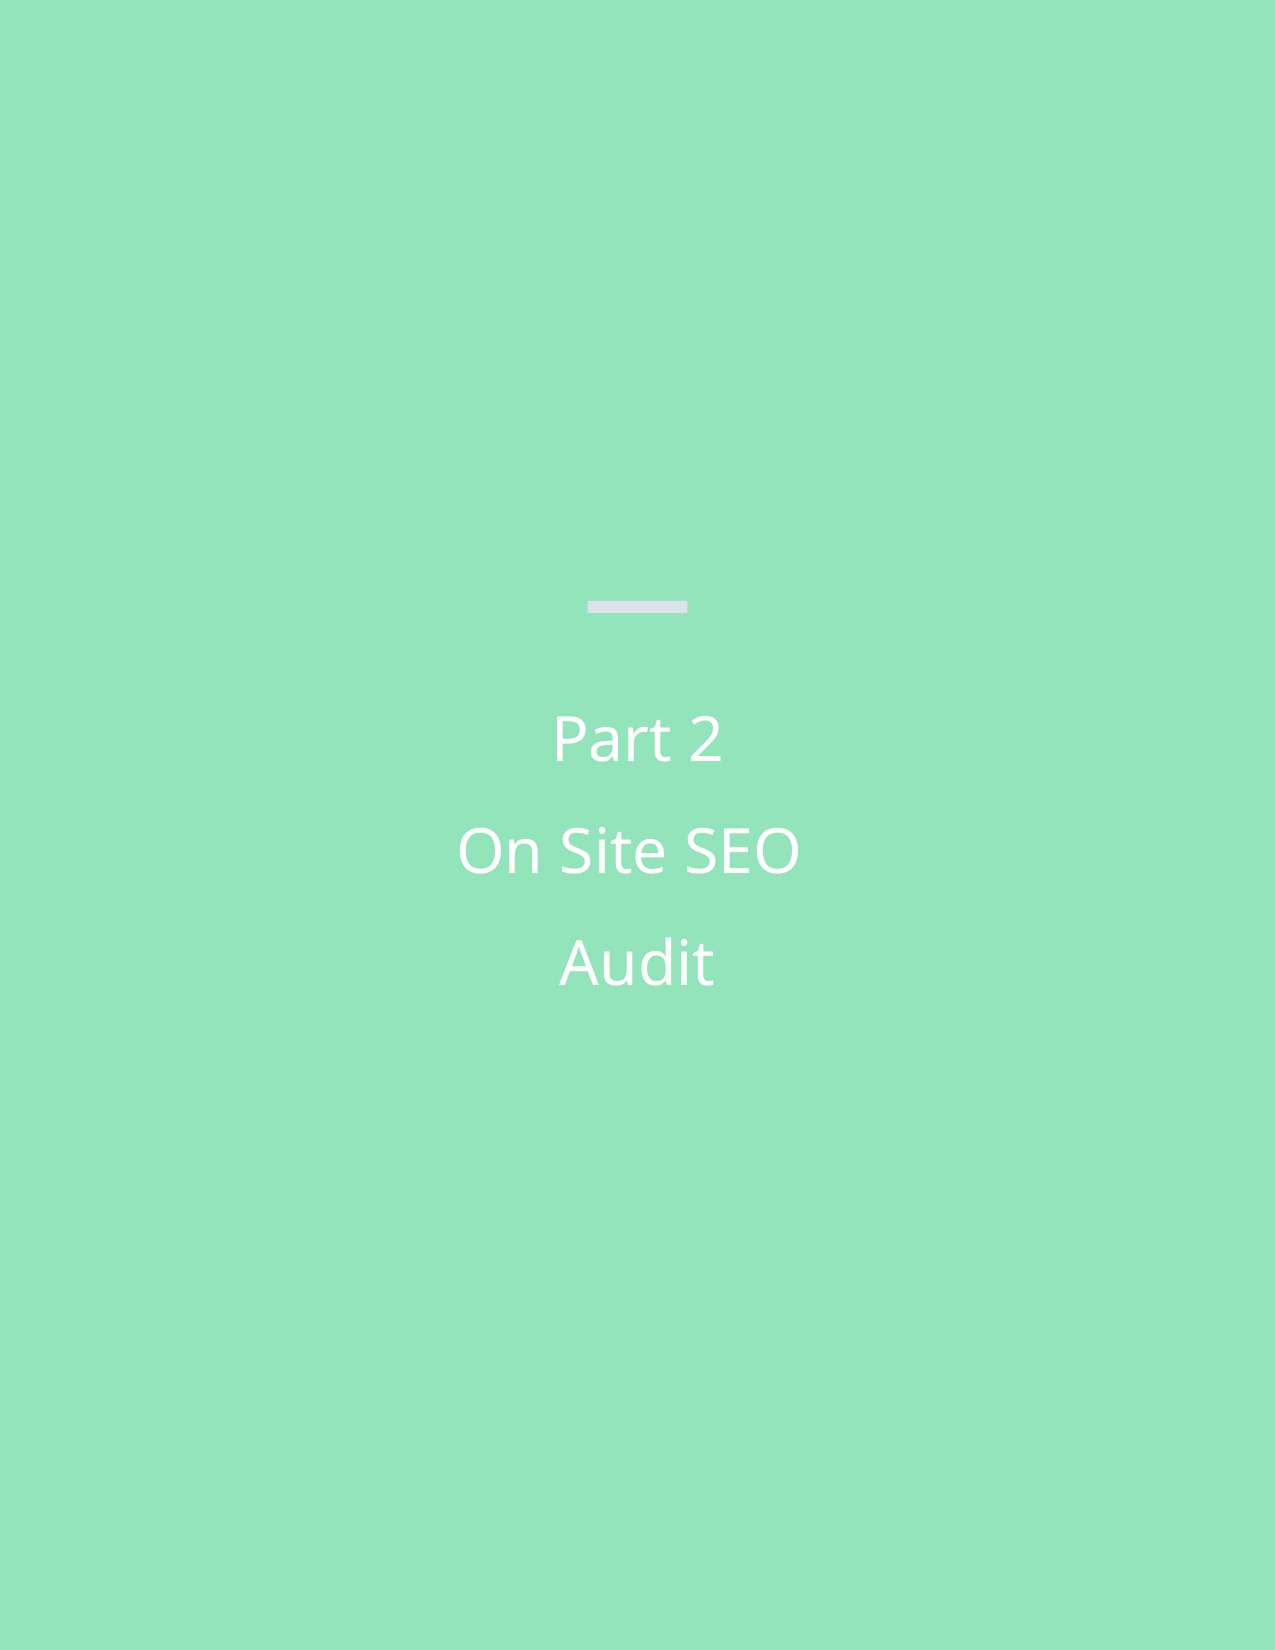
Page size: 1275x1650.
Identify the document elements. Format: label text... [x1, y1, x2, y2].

text_box Part 2 On Site SEO Audit [296, 656, 979, 1061]
text_box [587, 600, 688, 614]
